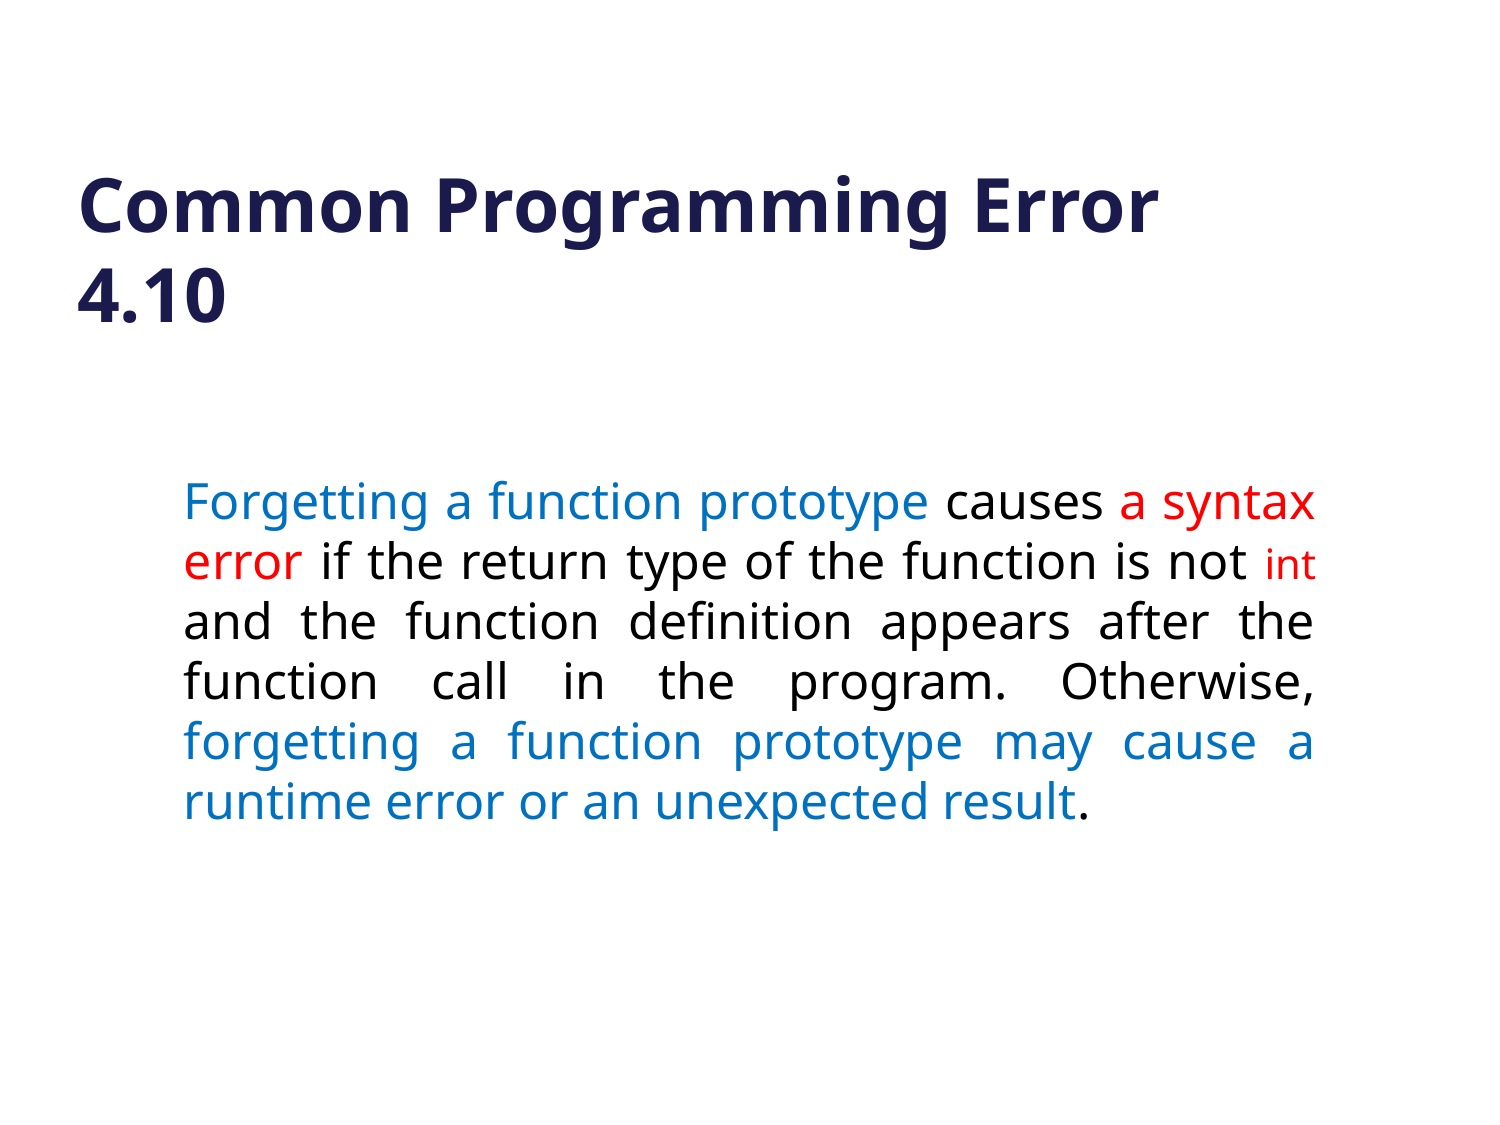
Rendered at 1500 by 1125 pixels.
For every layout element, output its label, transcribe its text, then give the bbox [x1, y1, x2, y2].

title Common Programming Error 4.10 [62, 149, 1250, 353]
list Forgetting a function prototype causes a syntax error if the return type of the function is not int and the function definition appears after the function call in the program. Otherwise, forgetting a function prototype may cause a runtime error or an unexpected result. [169, 462, 1331, 842]
